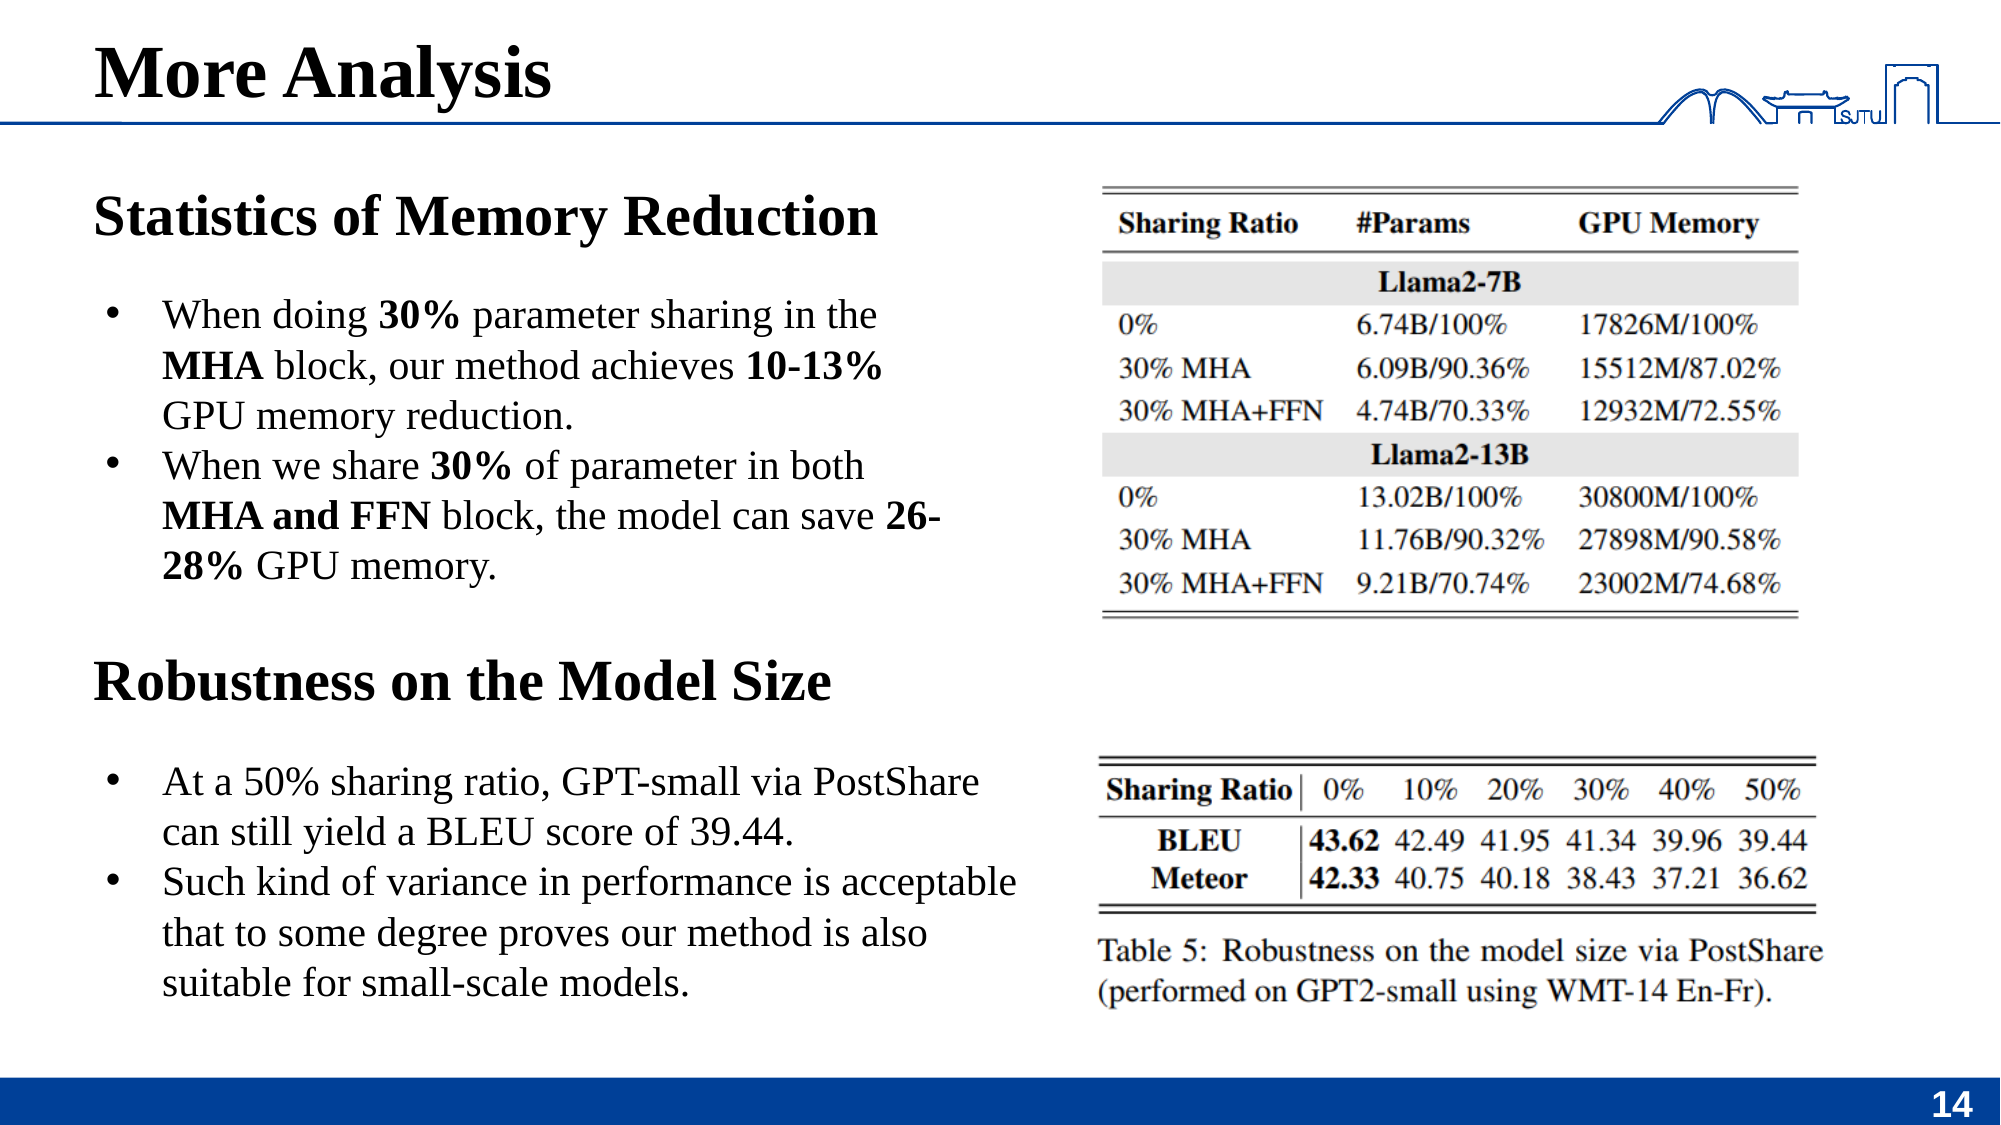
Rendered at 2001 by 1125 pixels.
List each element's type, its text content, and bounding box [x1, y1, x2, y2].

picture [1086, 746, 1843, 1019]
picture [1086, 174, 1818, 633]
text_box When doing 30% parameter sharing in the MHA block, our method achieves 10-13% GPU memory reduction. When we share 30% of parameter in both MHA and FFN block, the model can save 26-28% GPU memory. [90, 279, 982, 595]
slide_number 14 [1537, 1079, 1988, 1125]
text_box At a 50% sharing ratio, GPT-small via PostShare can still yield a BLEU score of 39.44. Such kind of variance in performance is acceptable that to some degree proves our method is also suitable for small-scale models. [91, 746, 1036, 1012]
text_box Robustness on the Model Size [79, 635, 970, 720]
title More Analysis [79, 22, 1297, 124]
text_box Statistics of Memory Reduction [79, 169, 1000, 255]
